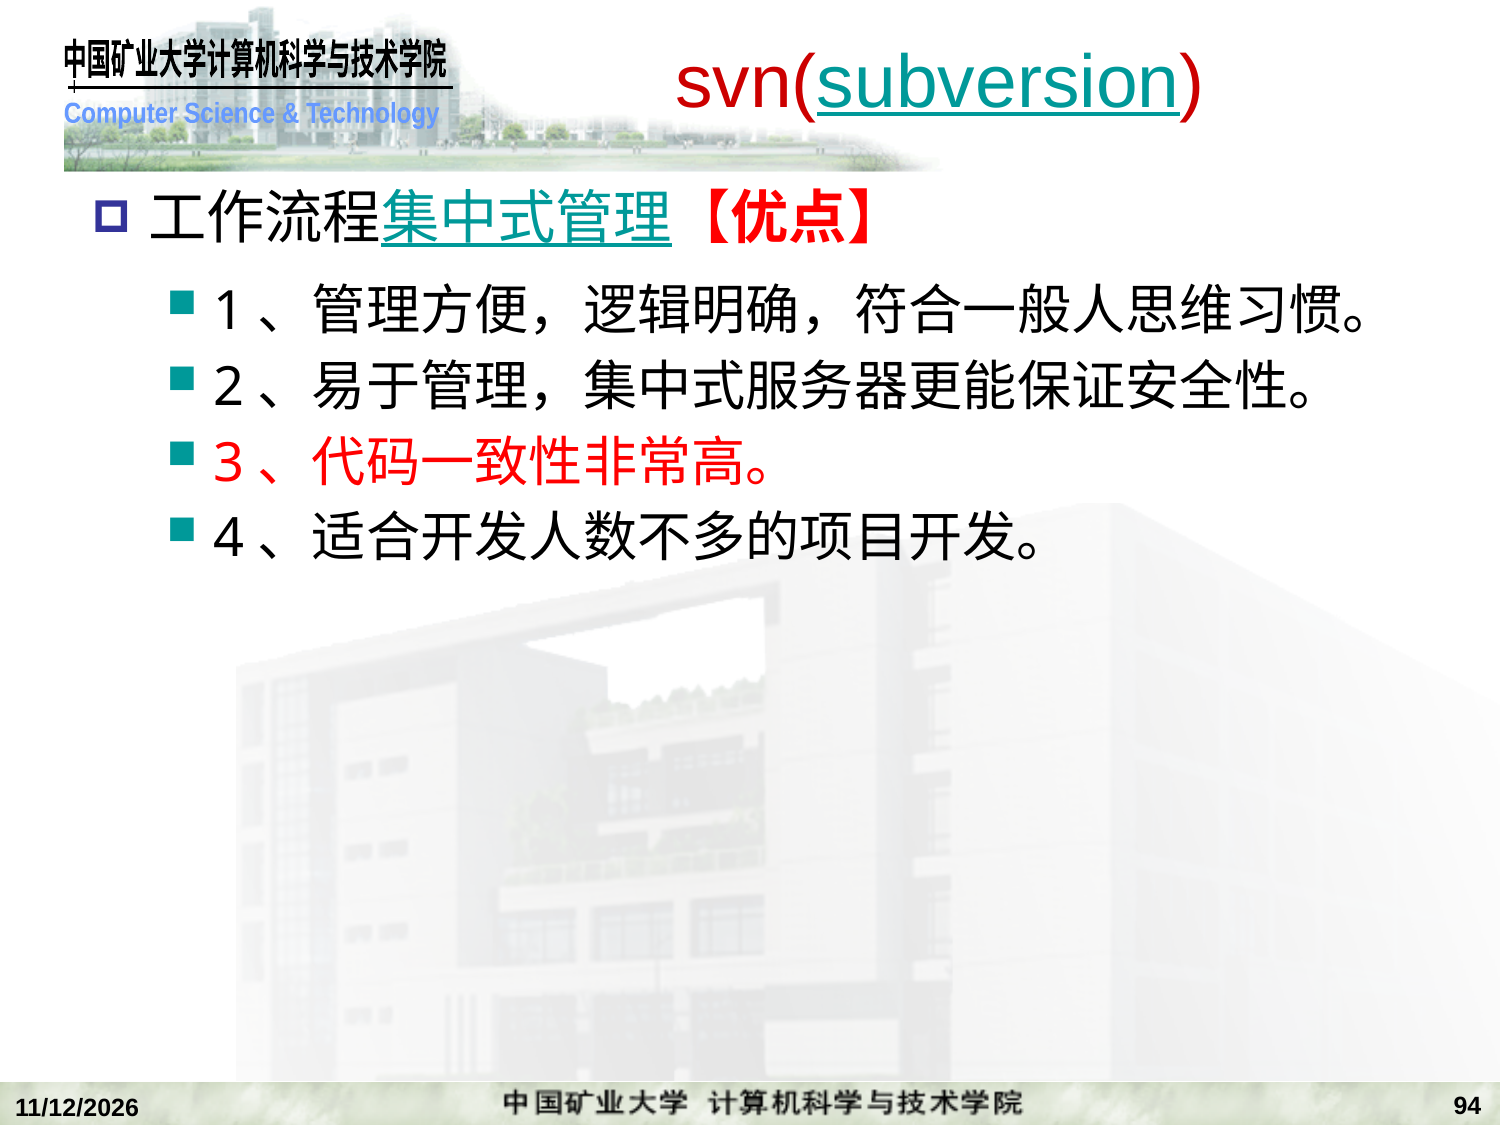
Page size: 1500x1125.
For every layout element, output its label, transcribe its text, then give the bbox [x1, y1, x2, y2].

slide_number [0, 1083, 313, 1125]
slide_number 94 [1364, 1082, 1500, 1125]
list 工作流程集中式管理【优点】 1、管理方便，逻辑明确，符合一般人思维习惯。 2、易于管理，集中式服务器更能保证安全性。 3、代码一致性非常高。 4、适合开发人数不多的项目开发。 [76, 172, 1428, 1006]
picture [68, 51, 73, 59]
picture [0, 1082, 1364, 1125]
title svn(subversion) [478, 14, 1402, 141]
picture [64, 0, 954, 175]
